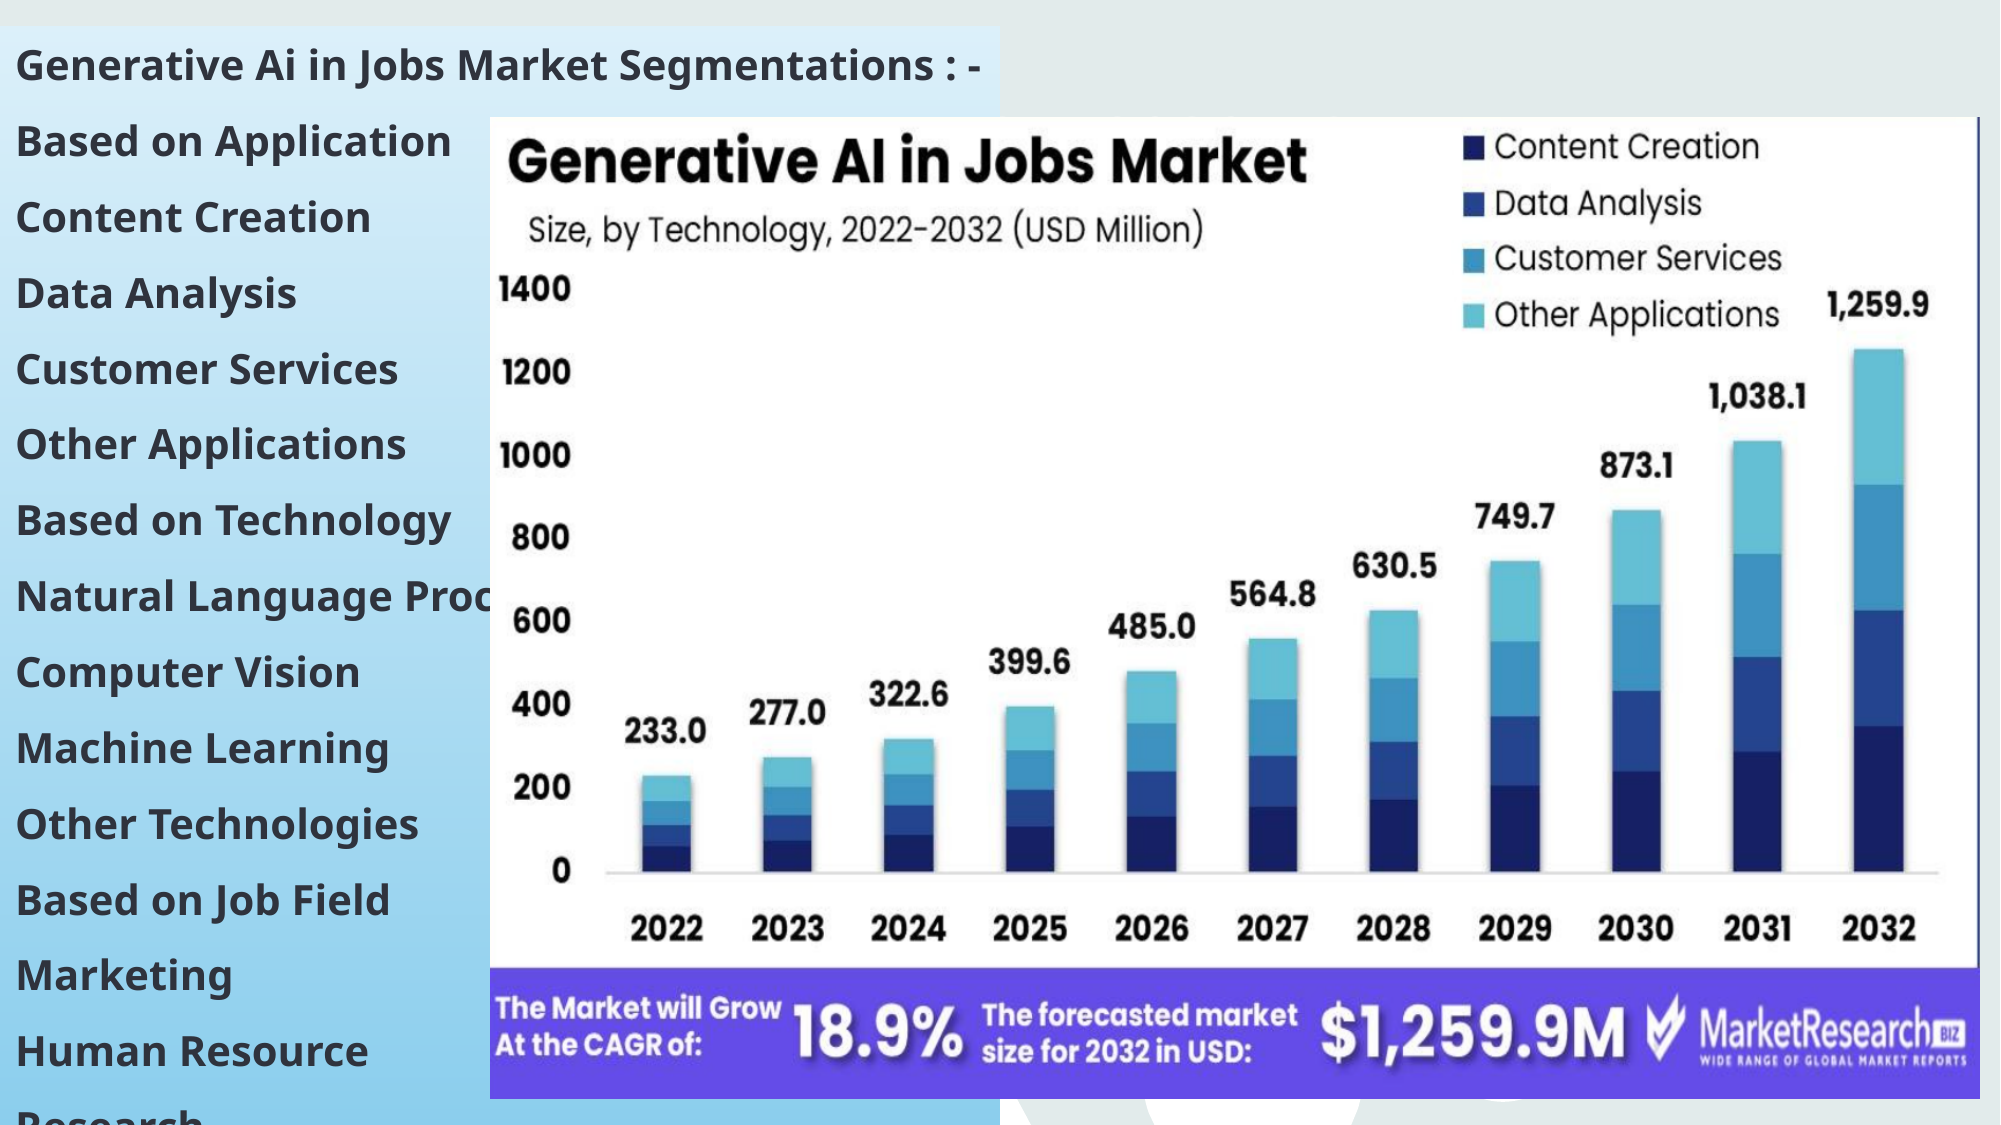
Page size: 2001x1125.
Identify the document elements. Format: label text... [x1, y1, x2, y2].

picture [490, 117, 1980, 1099]
title 8GENERATIVE JOB MARKET 2024- 2030 AS PER MARKET RESEARCH [1000, 26, 2000, 267]
subtitle Generative Ai in Jobs Market Segmentations : - Based on Application Content Creation Data Analysis Customer Services Other Applications Based on Technology Natural Language Processing Computer Vision Machine Learning Other Technologies Based on Job Field Marketing Human Resource Research Other Fields [0, 26, 1000, 1125]
